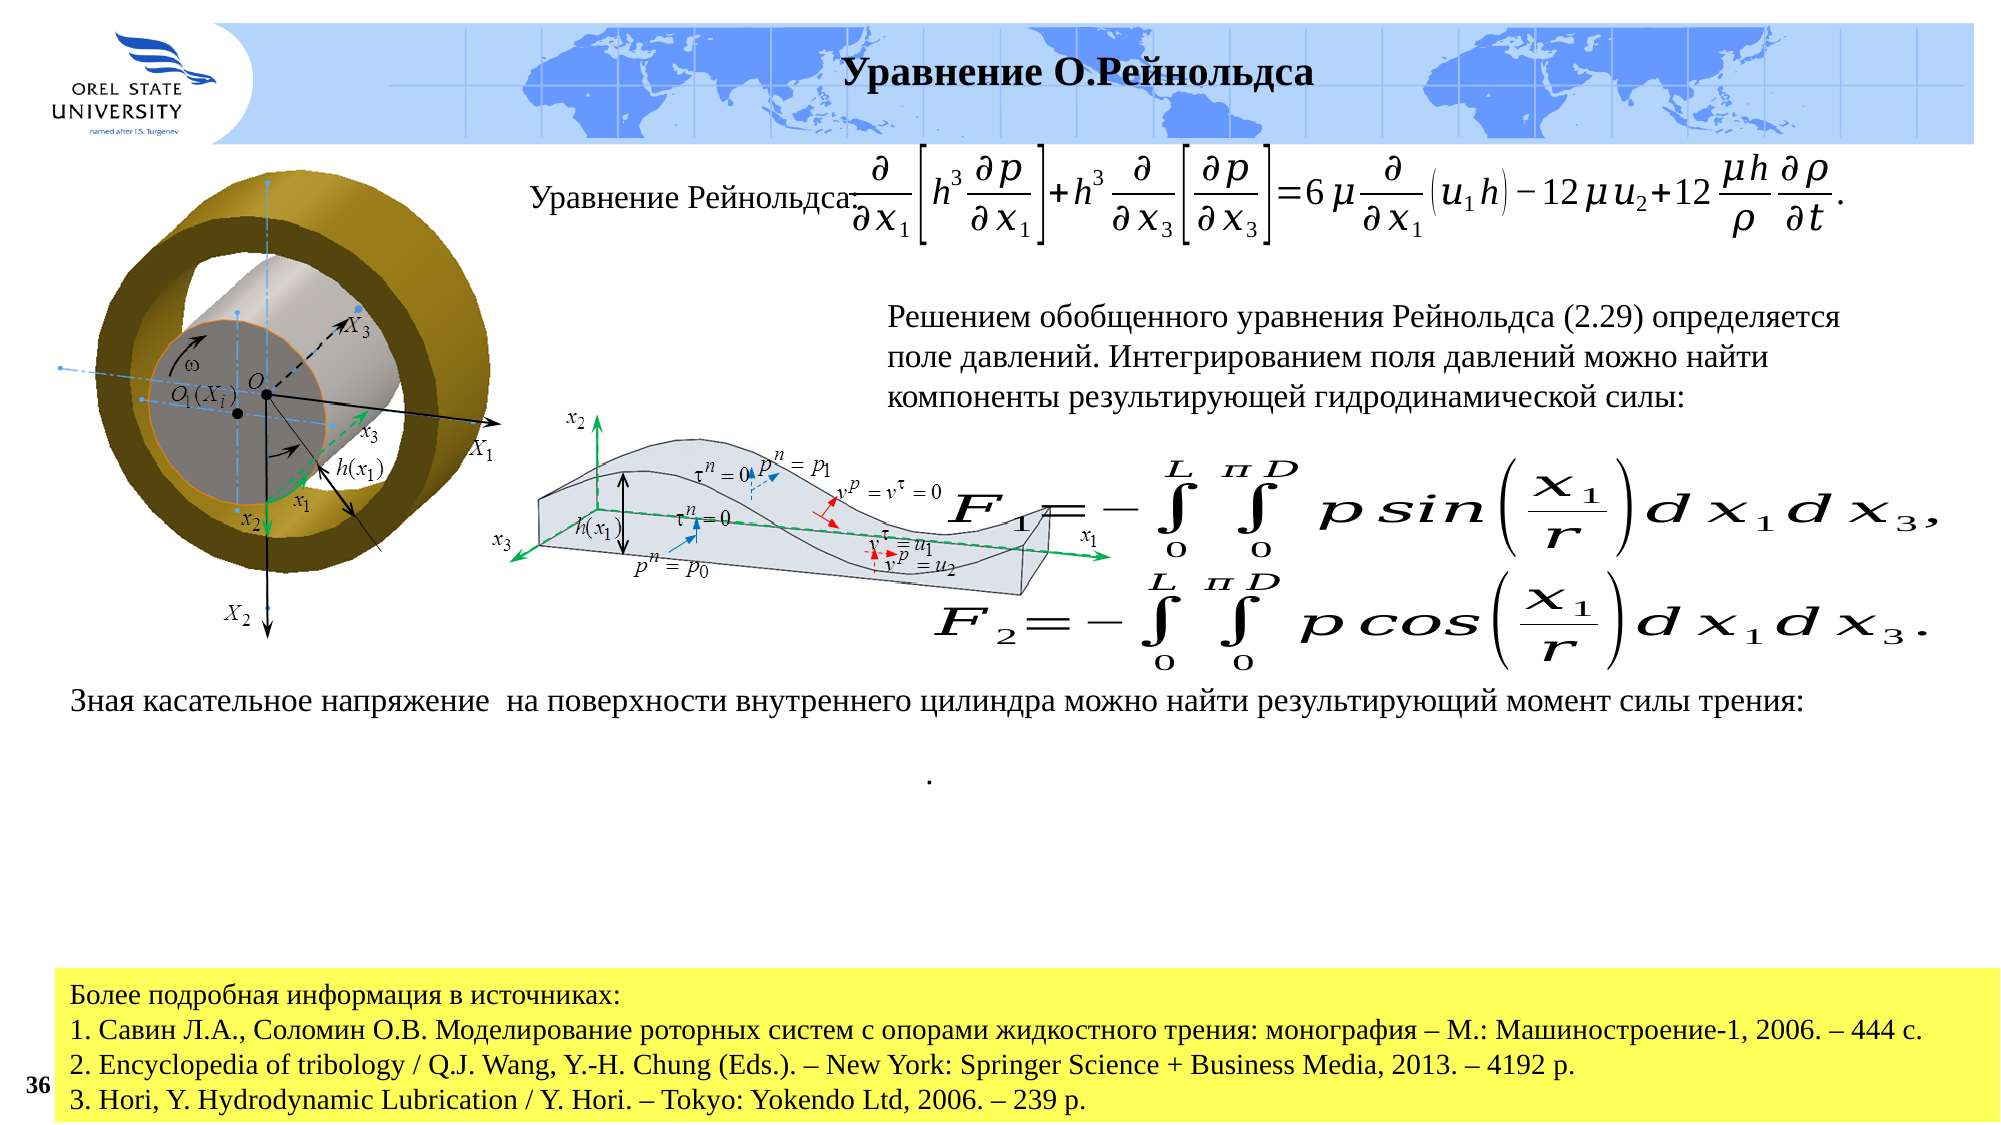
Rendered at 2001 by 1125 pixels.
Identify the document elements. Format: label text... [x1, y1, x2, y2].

picture [55, 167, 1112, 643]
text_box Уравнение О.Рейнольдса [222, 36, 1933, 101]
text_box Уравнение Рейнольдса: [1185, 167, 1268, 223]
text_box Уравнение Рейнольдса: [1270, 167, 1348, 223]
picture [51, 29, 217, 136]
text_box Решением обобщенного уравнения Рейнольдса (2.29) определяется поле давлений. Интегрированием поля давлений можно найти компоненты результирующей гидродинамической силы: [1116, 287, 1873, 422]
text_box Более подробная информация в источниках: 1. Савин Л.А., Соломин О.В. Моделирование роторных систем с опорами жидкостного трения: монография – М.: Машиностроение-1, 2006. – 444 c. 2. Encyclopedia of tribology / Q.J. Wang, Y.-H. Chung (Eds.). – New York: Springer Science + Business Media, 2013. – 4192 p. 3. Hori, Y. Hydrodynamic Lubrication / Y. Hori. – Tokyo: Yokendo Ltd, 2006. – 239 p. [54, 967, 2000, 1123]
text_box Уравнение Рейнольдса: [1112, 167, 1183, 223]
